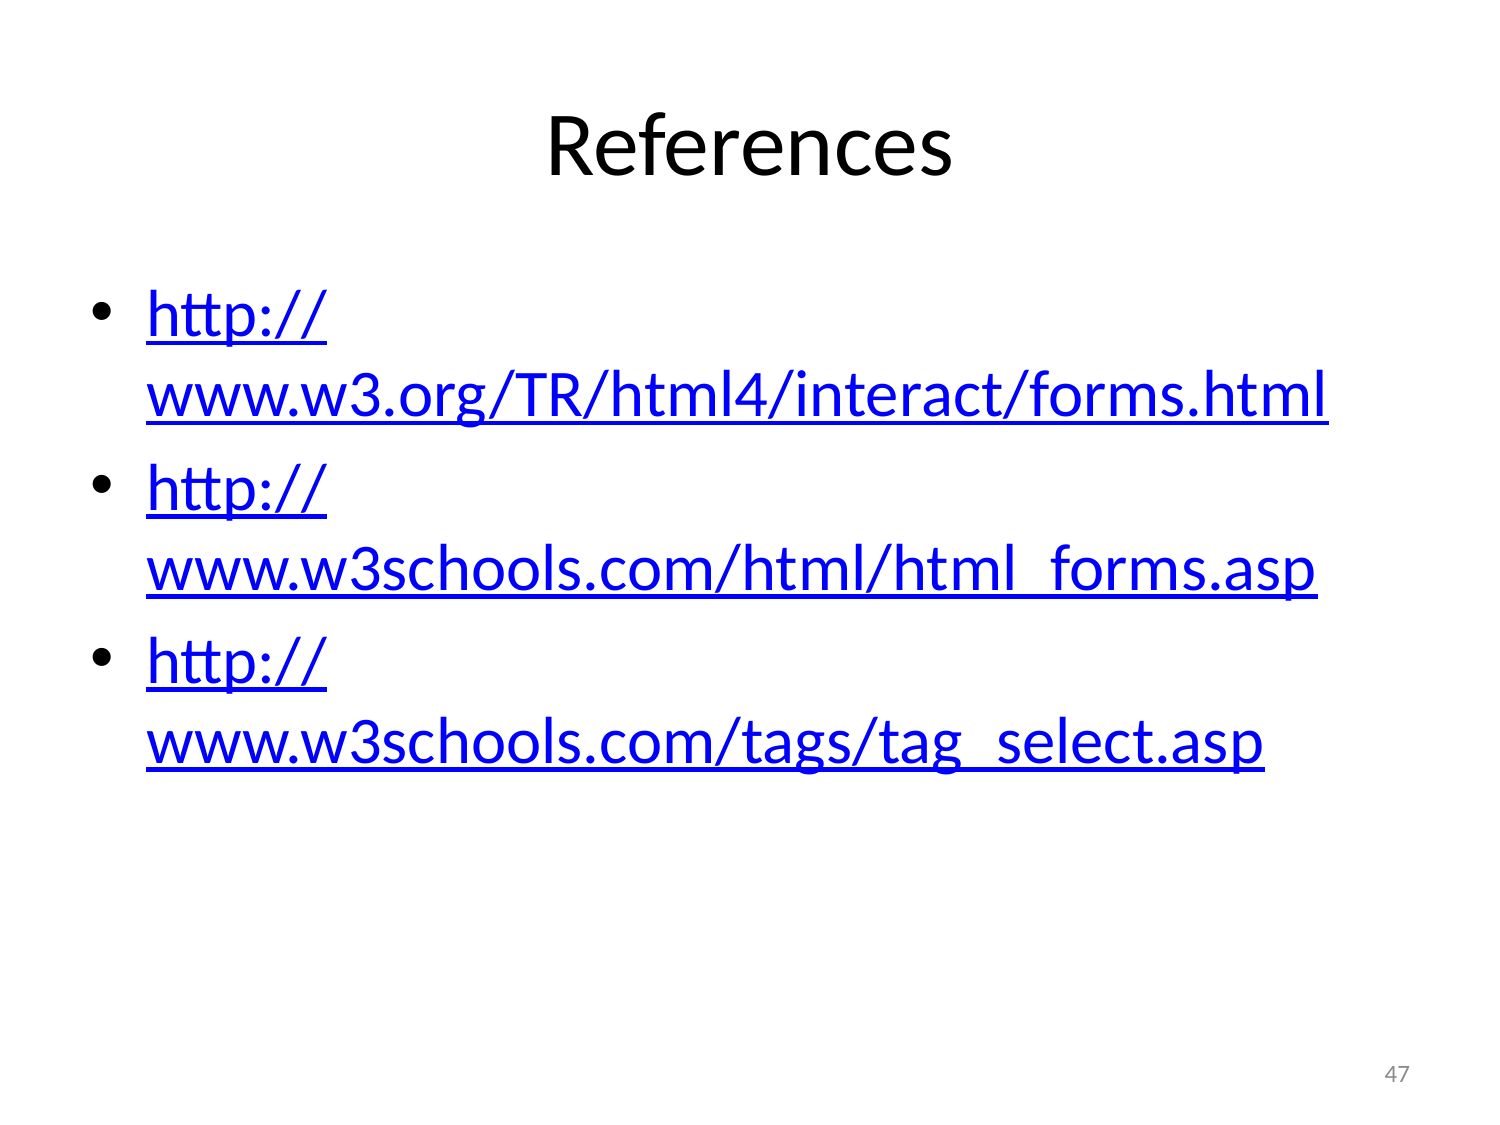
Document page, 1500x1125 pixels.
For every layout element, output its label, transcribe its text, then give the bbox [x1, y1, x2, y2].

list http://www.w3.org/TR/html4/interact/forms.html http://www.w3schools.com/html/html_forms.asp http://www.w3schools.com/tags/tag_select.asp [75, 262, 1425, 1005]
slide_number 47 [1074, 1042, 1425, 1103]
title References [75, 45, 1425, 233]
